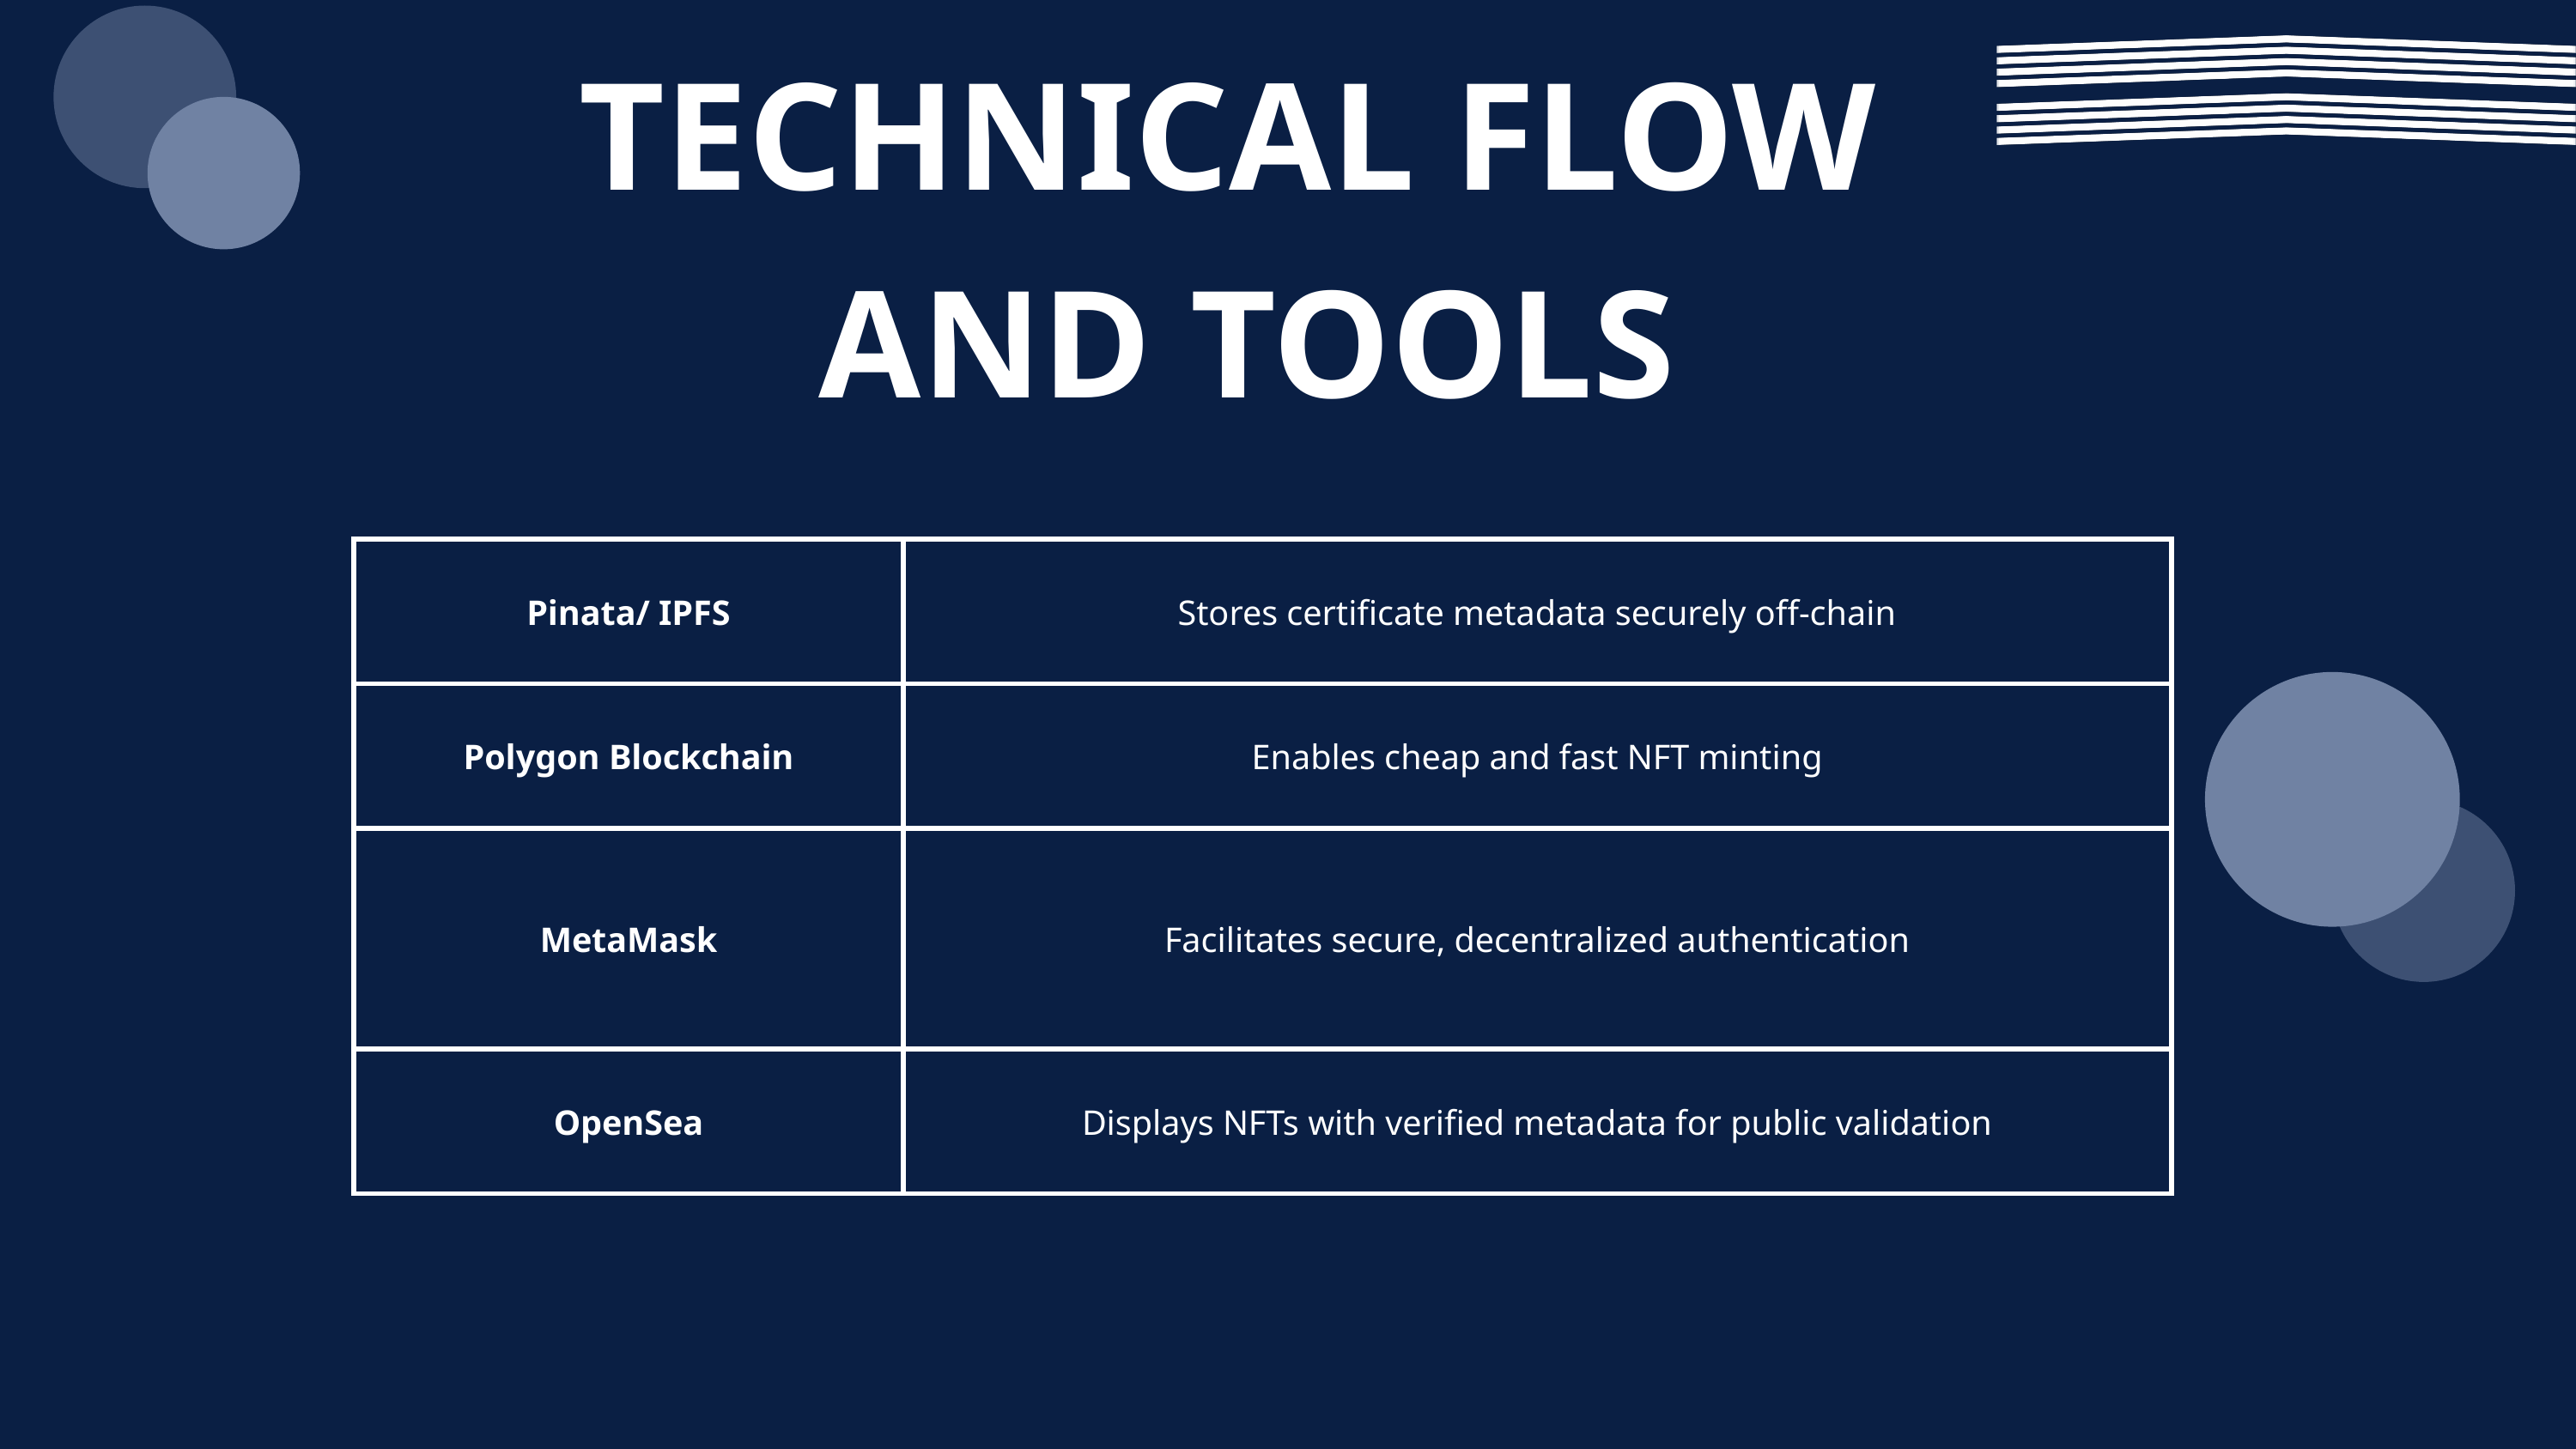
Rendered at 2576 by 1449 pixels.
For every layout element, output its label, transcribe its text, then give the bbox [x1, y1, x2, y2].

text_box TECHNICAL FLOW AND TOOLS [91, 12, 2403, 427]
table_cell Displays NFTs with verified metadata for public validation [906, 1052, 2169, 1191]
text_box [53, 5, 237, 189]
table_cell Polygon Blockchain [356, 686, 901, 826]
table_header Stores certificate metadata securely off-chain [906, 542, 2169, 682]
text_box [2332, 798, 2516, 983]
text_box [2204, 671, 2460, 927]
text_box [1996, 35, 2576, 145]
table_header Pinata/ IPFS [356, 542, 901, 682]
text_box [147, 96, 301, 250]
table_cell Enables cheap and fast NFT minting [906, 686, 2169, 826]
table_cell OpenSea [356, 1052, 901, 1191]
table_cell Facilitates secure, decentralized authentication [906, 831, 2169, 1046]
table_cell MetaMask [356, 831, 901, 1046]
